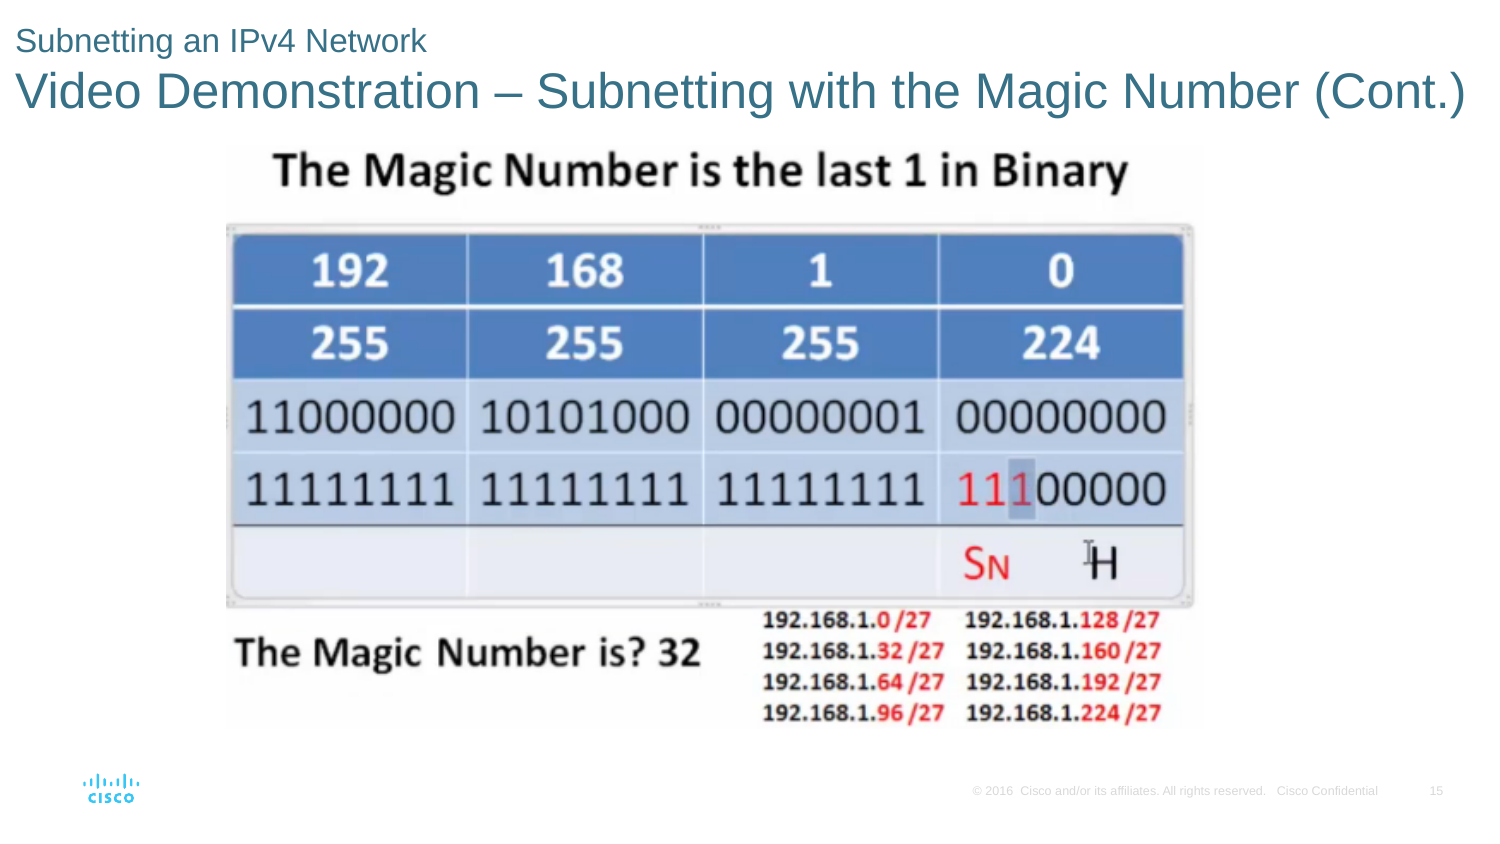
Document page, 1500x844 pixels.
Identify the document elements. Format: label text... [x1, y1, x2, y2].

picture [225, 145, 1204, 730]
title Subnetting an IPv4 Network Video Demonstration – Subnetting with the Magic Number (Cont.) [0, 6, 1500, 131]
